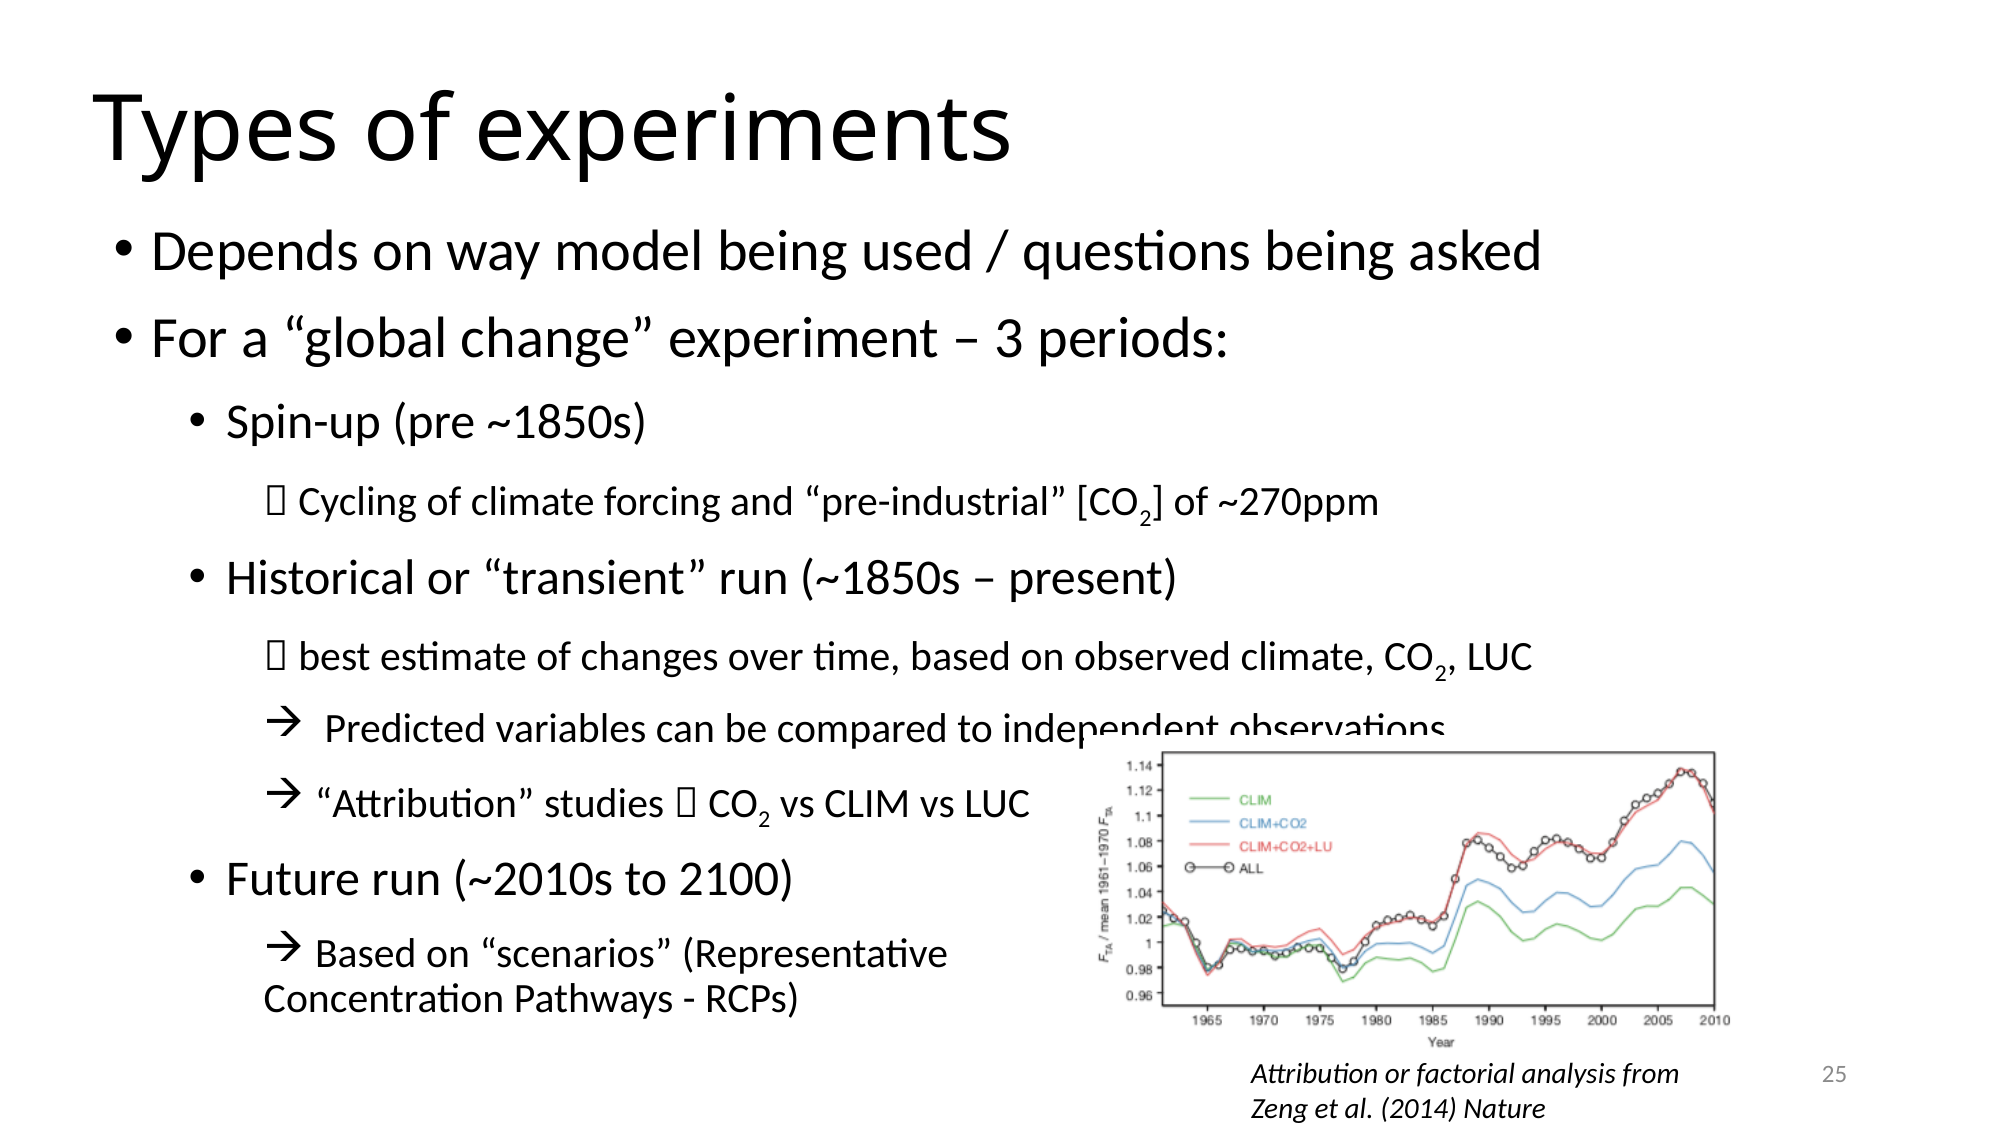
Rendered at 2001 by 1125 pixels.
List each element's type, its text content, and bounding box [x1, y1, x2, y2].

picture [1084, 735, 1741, 1059]
title Types of experiments [77, 22, 1802, 240]
text_box Attribution or factorial analysis from Zeng et al. (2014) Nature [1236, 1059, 1735, 1125]
list Depends on way model being used / questions being asked For a “global change” experiment – 3 periods: Spin-up (pre ~1850s)  Cycling of climate forcing and “pre-industrial” [CO2] of ~270ppm Historical or “transient” run (~1850s – present)  best estimate of changes over time, based on observed climate, CO2, LUC Predicted variables can be compared to independent observations “Attribution” studies  CO2 vs CLIM vs LUC Future run (~2010s to 2100) Based on “scenarios” (Representative Concentration Pathways - RCPs) [98, 212, 1824, 1038]
slide_number 25 [1735, 1042, 1863, 1103]
